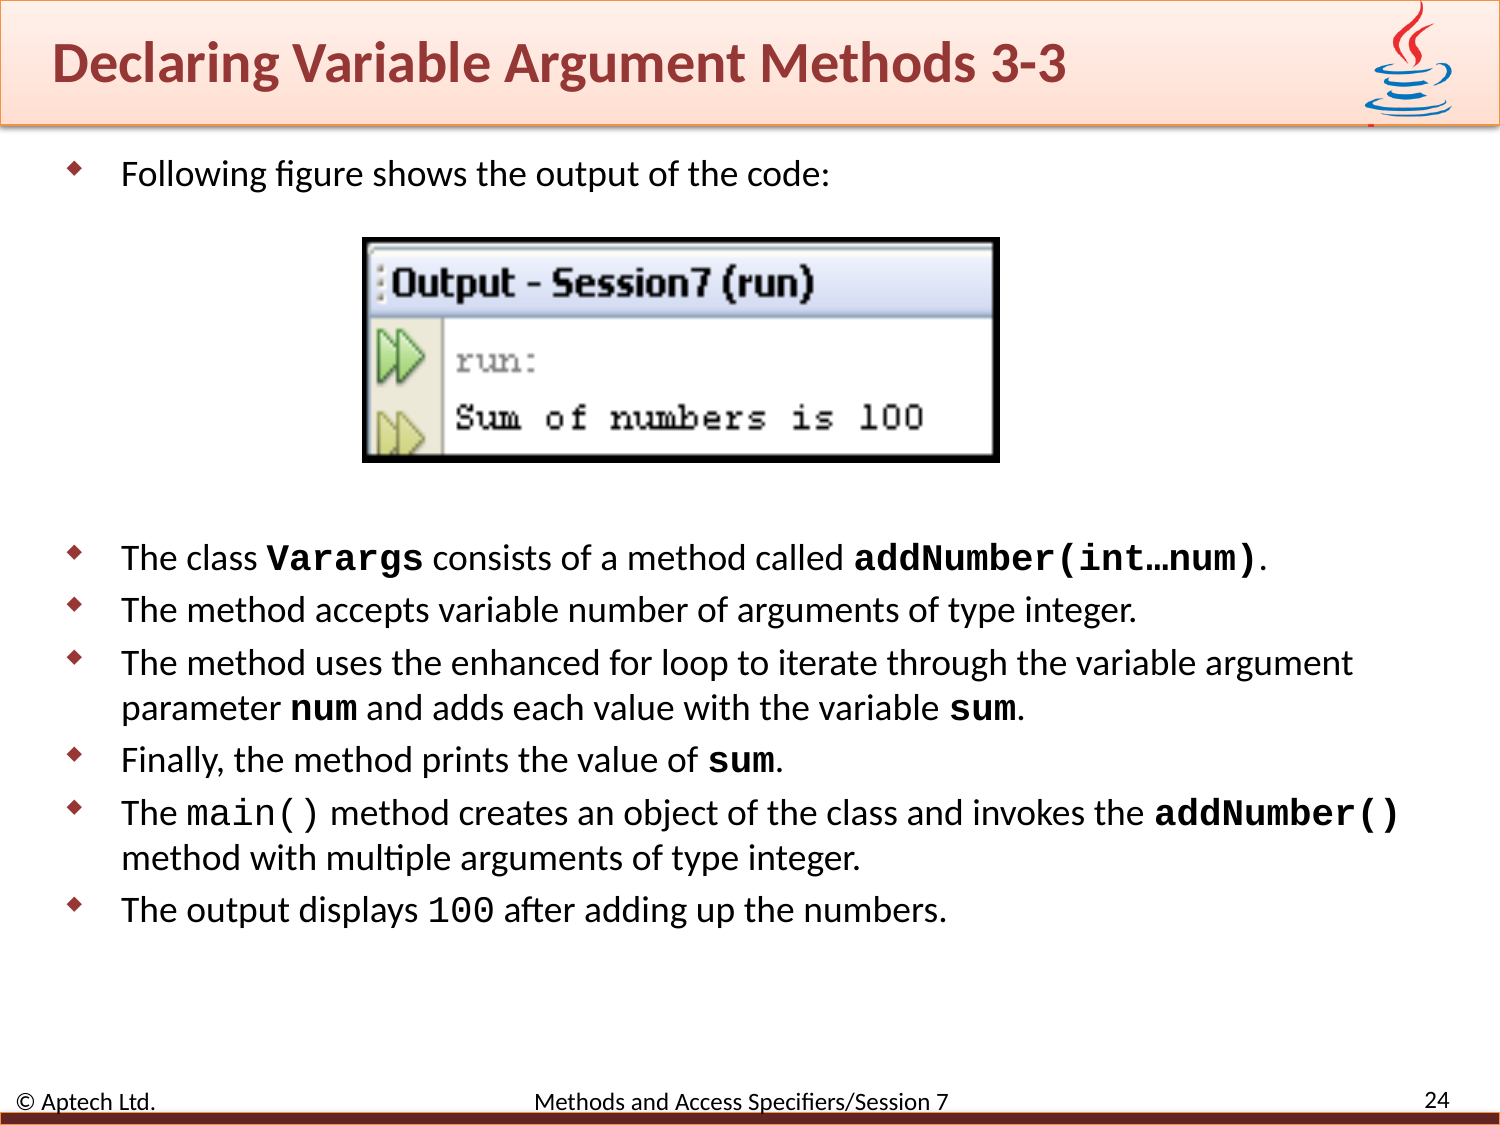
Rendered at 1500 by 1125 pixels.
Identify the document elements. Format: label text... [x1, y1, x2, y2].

footer © Aptech Ltd. Methods and Access Specifiers/Session 7 [0, 1087, 1325, 1113]
picture [362, 237, 1001, 463]
title Declaring Variable Argument Methods 3-3 [37, 24, 1351, 93]
picture [1362, 0, 1454, 127]
slide_number 24 [1337, 1084, 1465, 1113]
text_box Following figure shows the output of the code: [49, 141, 1463, 202]
text_box The class Varargs consists of a method called addNumber(int…num). The method accepts variable number of arguments of type integer. The method uses the enhanced for loop to iterate through the variable argument parameter num and adds each value with the variable sum. Finally, the method prints the value of sum. The main() method creates an object of the class and invokes the addNumber() method with multiple arguments of type integer. The output displays 100 after adding up the numbers. [49, 525, 1463, 938]
